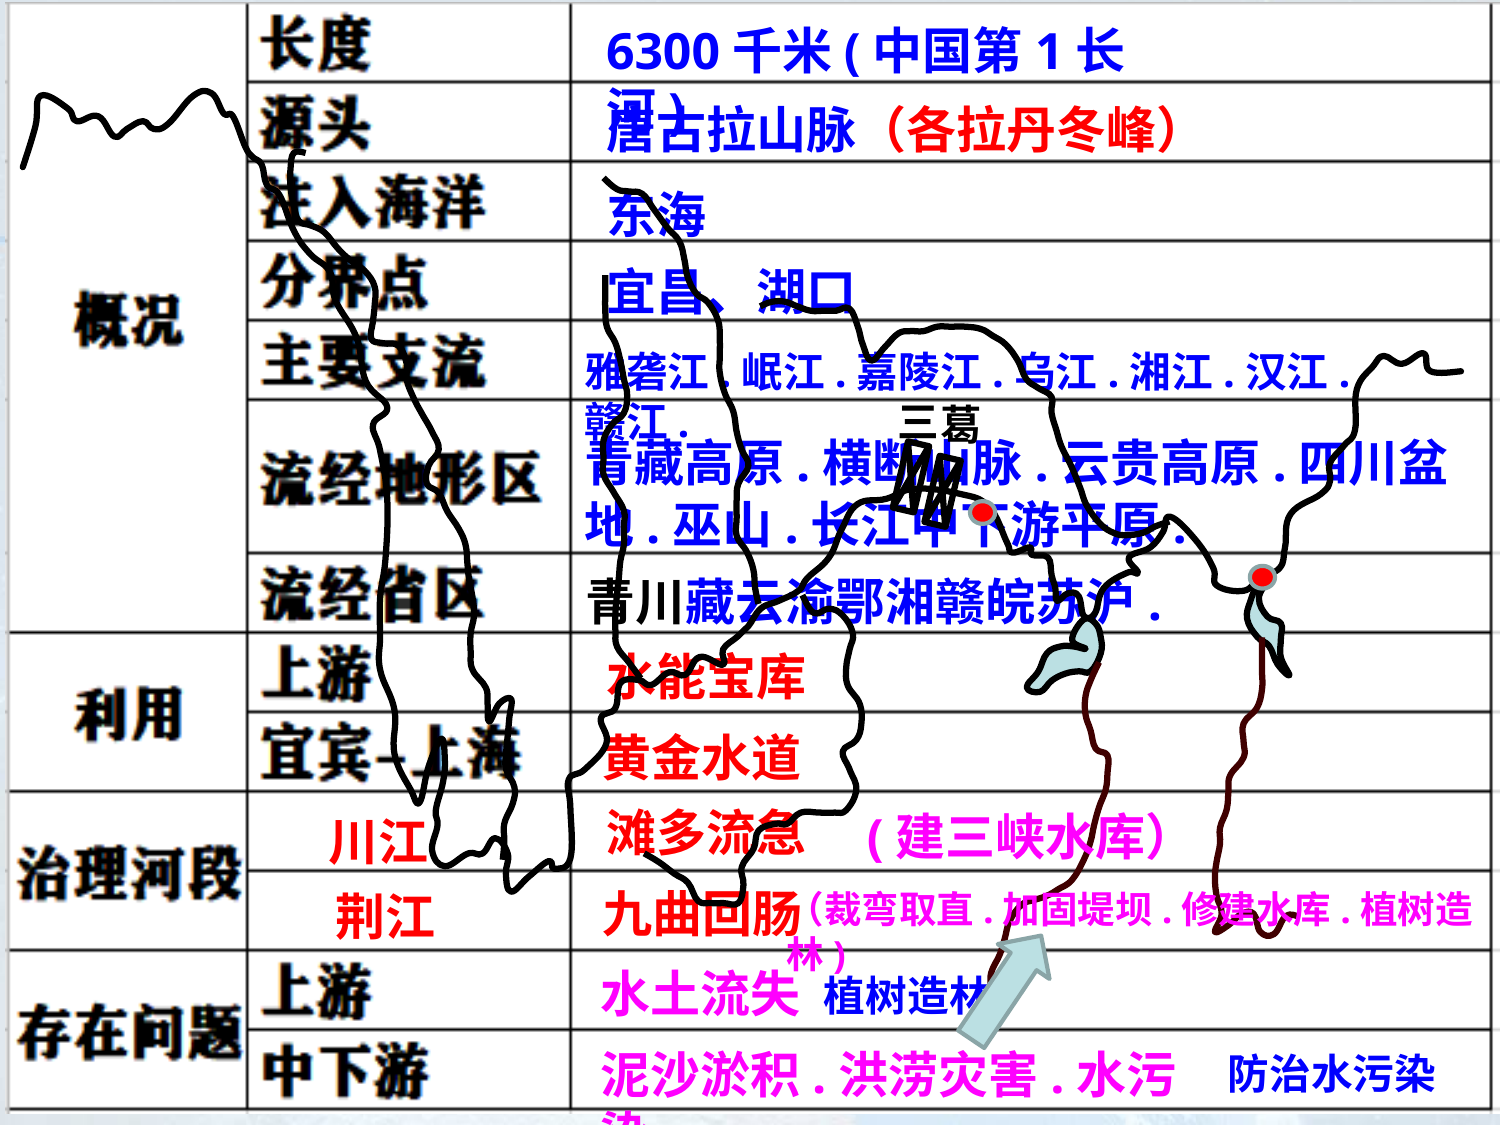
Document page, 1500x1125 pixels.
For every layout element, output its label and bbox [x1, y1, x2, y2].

text_box [22, 90, 1462, 1007]
picture [0, 0, 1500, 1125]
